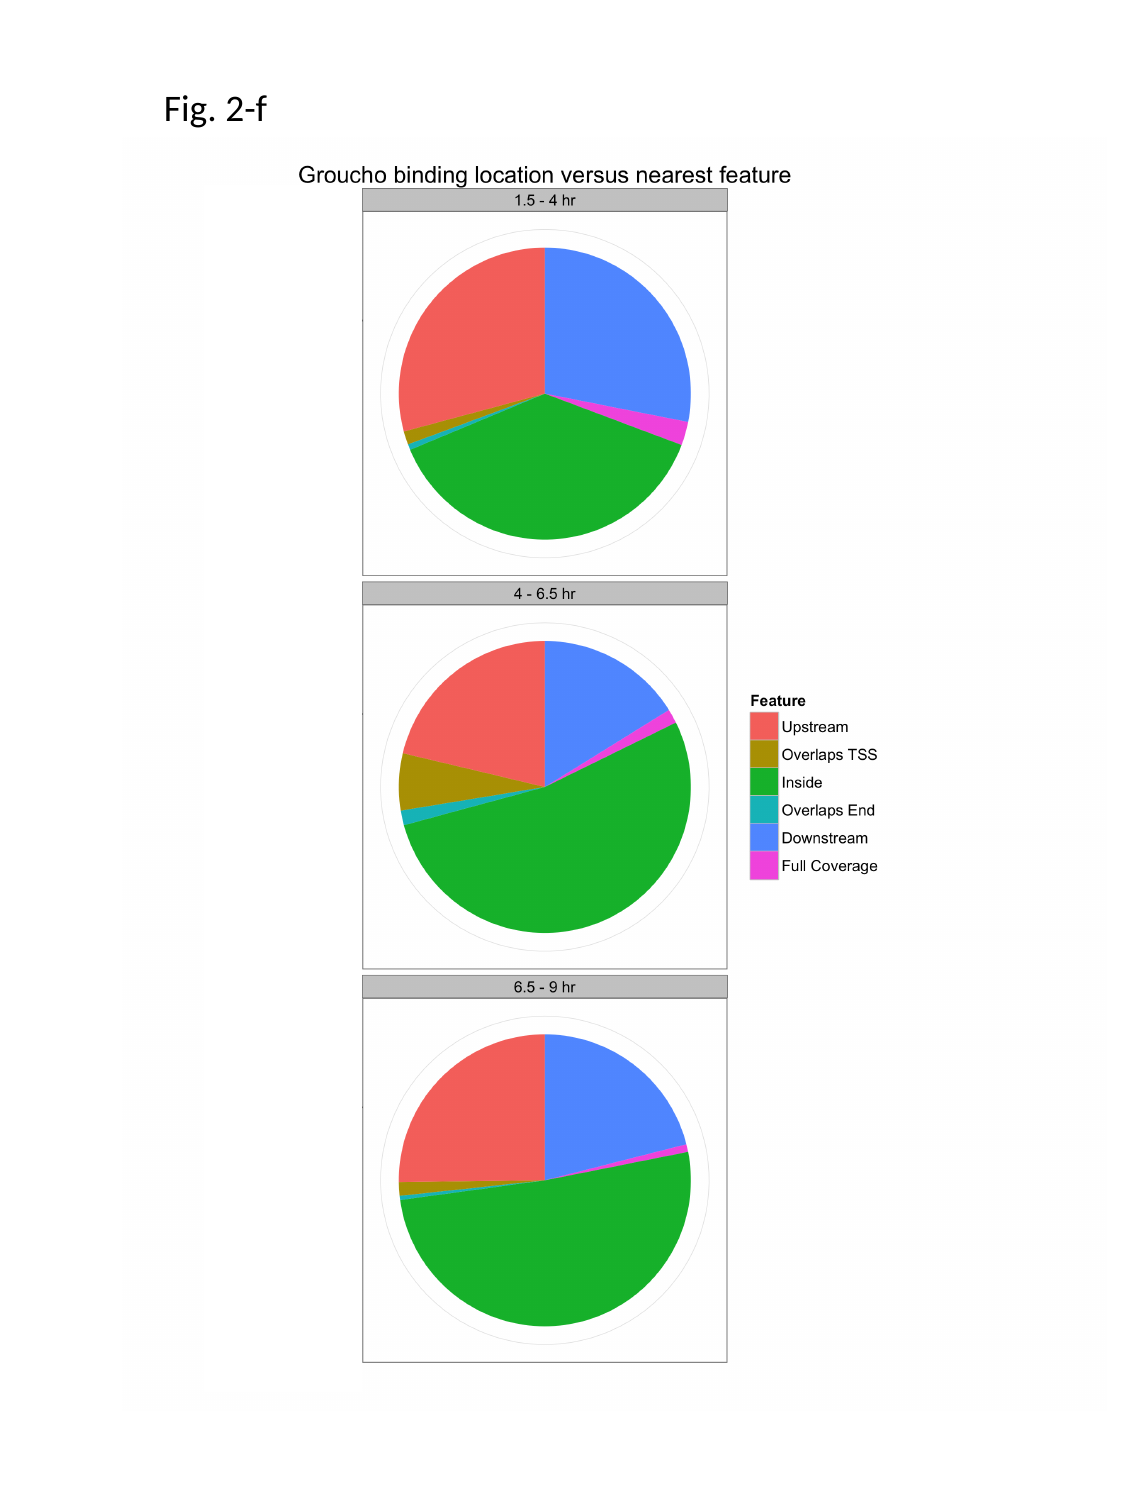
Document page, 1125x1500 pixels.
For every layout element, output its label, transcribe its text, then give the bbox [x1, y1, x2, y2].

text_box Fig. 2-f [149, 76, 283, 137]
picture [122, 137, 1107, 1411]
